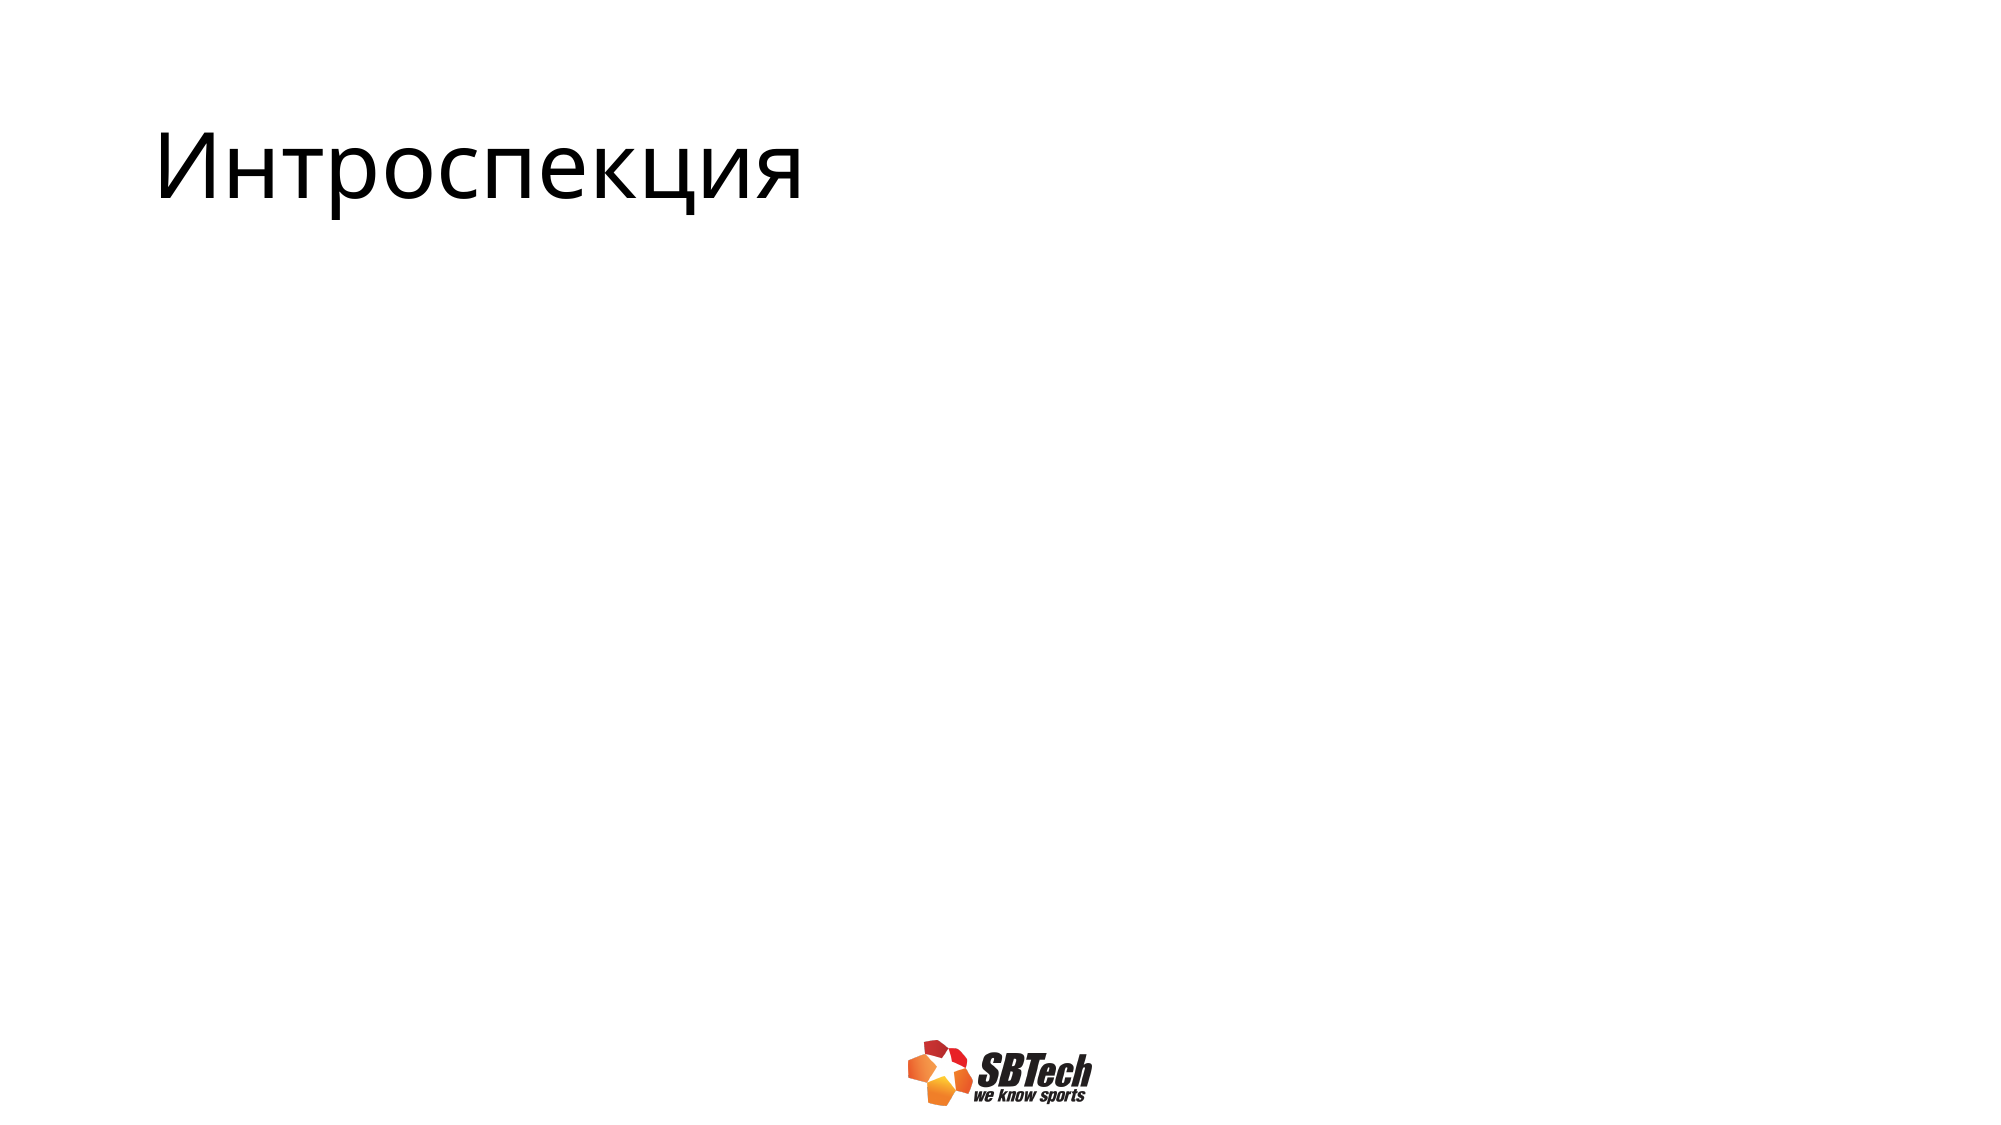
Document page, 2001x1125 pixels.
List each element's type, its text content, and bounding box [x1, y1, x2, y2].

picture [908, 1040, 1092, 1106]
title Интроспекция [137, 59, 1863, 278]
